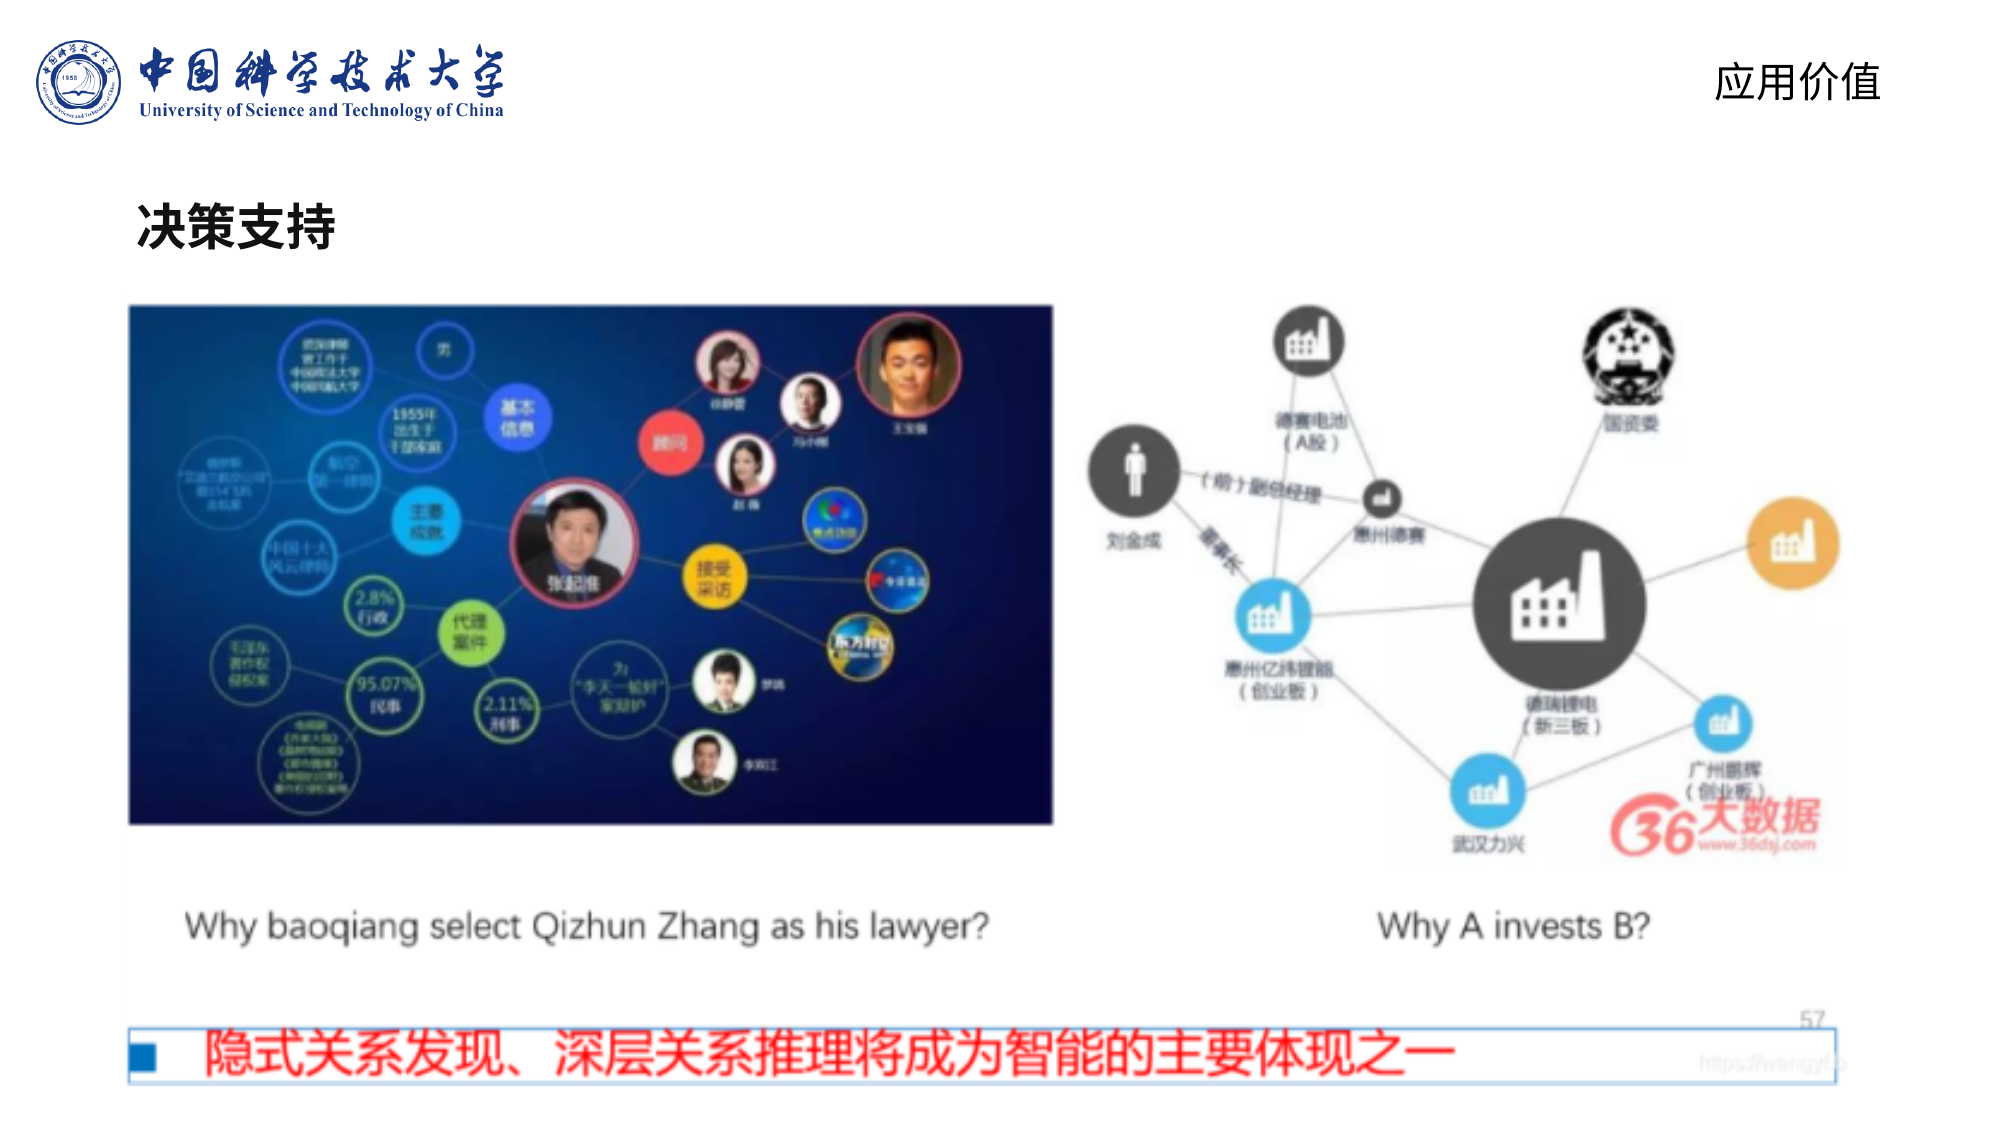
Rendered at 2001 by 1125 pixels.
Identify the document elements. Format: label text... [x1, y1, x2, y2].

picture [0, 27, 539, 135]
text_box 应用价值 [1699, 48, 1954, 114]
picture [119, 293, 1847, 1086]
text_box 决策支持 [121, 187, 1122, 263]
